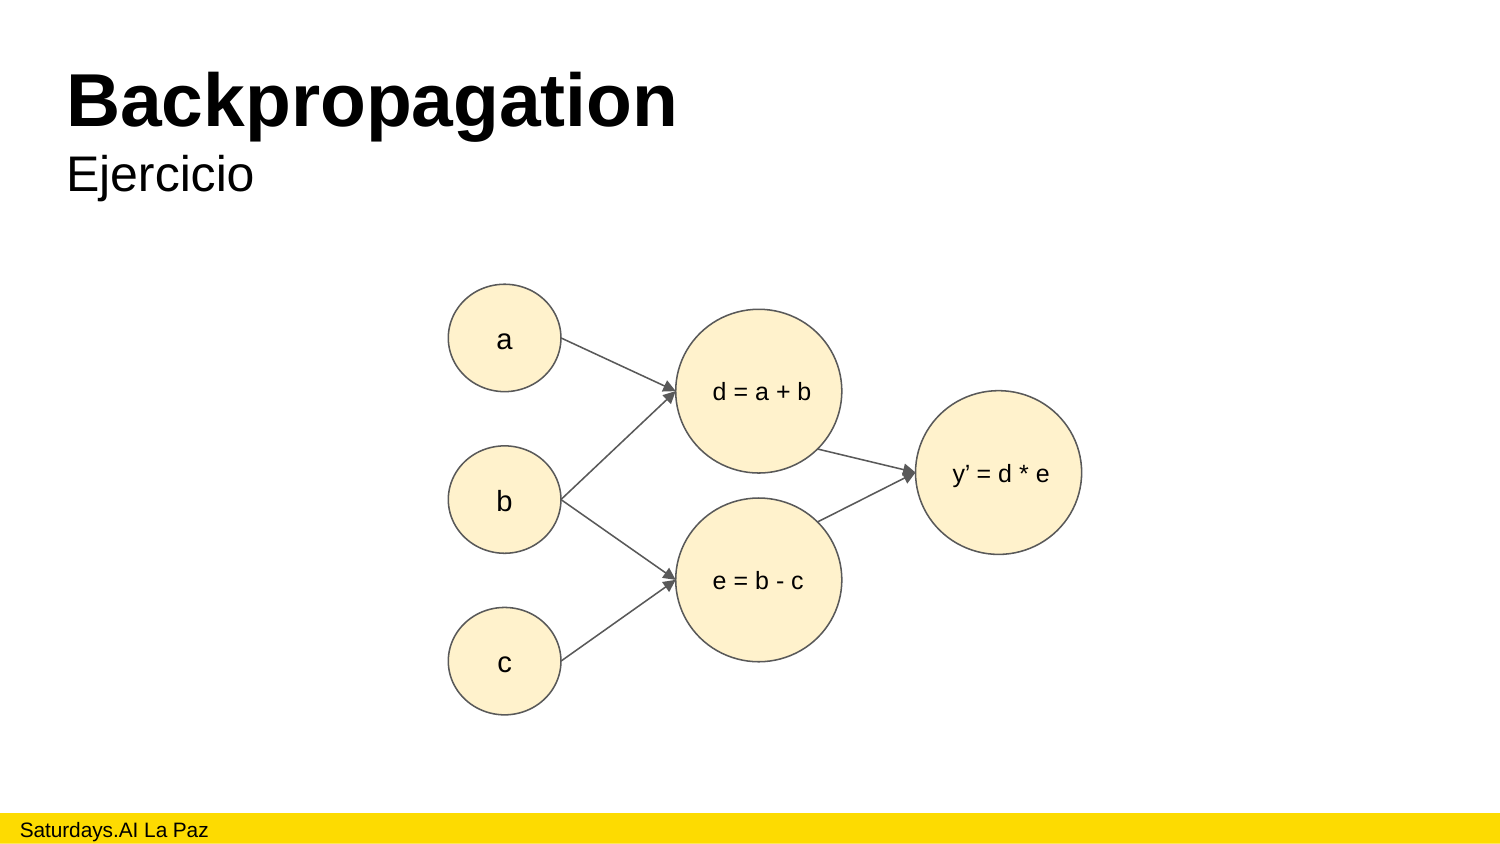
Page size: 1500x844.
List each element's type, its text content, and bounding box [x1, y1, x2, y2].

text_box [560, 337, 676, 390]
text_box [1496, 813, 1500, 844]
text_box d = a + b [697, 360, 1019, 421]
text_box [817, 448, 916, 472]
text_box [560, 579, 676, 662]
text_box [817, 472, 916, 523]
text_box b [448, 445, 555, 554]
text_box [917, 390, 1076, 555]
text_box [679, 309, 837, 474]
text_box [0, 813, 4, 844]
text_box c [448, 607, 561, 715]
text_box e = b - c [697, 549, 1019, 610]
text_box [560, 499, 676, 579]
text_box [560, 390, 676, 499]
text_box a [448, 284, 561, 392]
text_box Saturdays.AI La Paz 1/2021 [4, 802, 1496, 844]
text_box [679, 498, 836, 662]
text_box y’ = d * e [937, 442, 1259, 503]
title Backpropagation Ejercicio [51, 36, 1449, 131]
